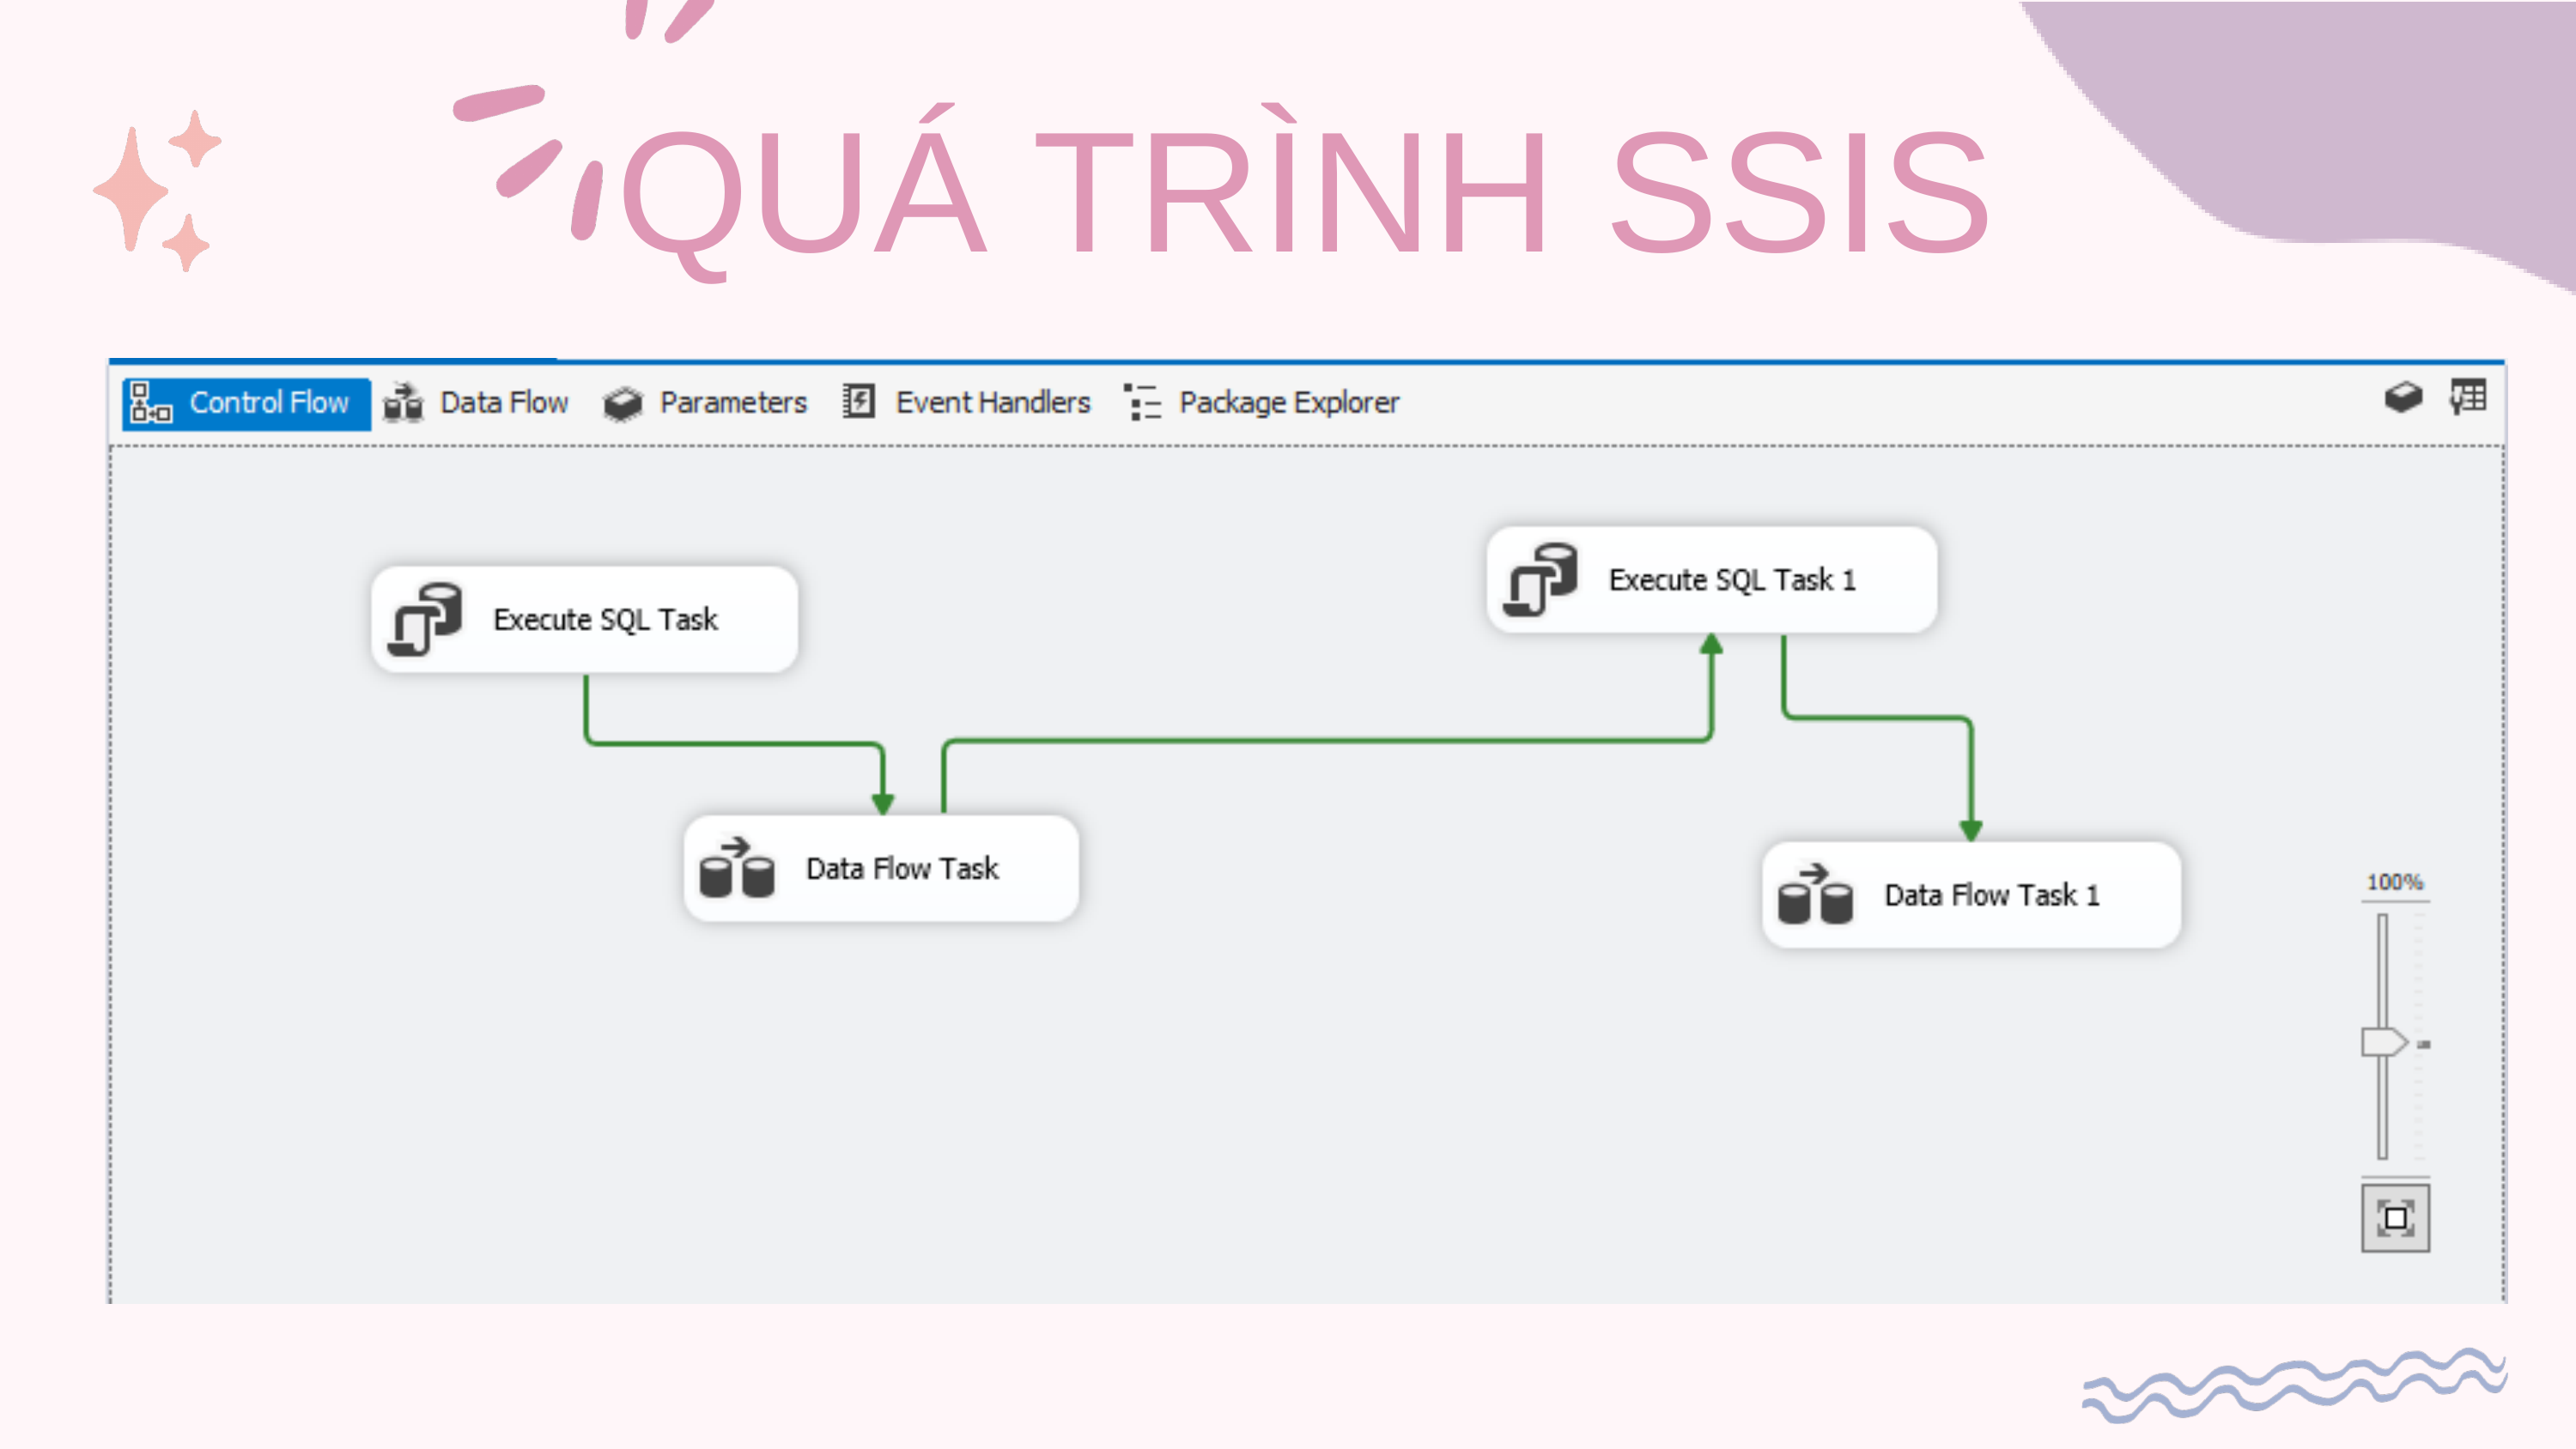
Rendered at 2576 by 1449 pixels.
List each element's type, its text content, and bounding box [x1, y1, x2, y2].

picture [2081, 1346, 2508, 1424]
picture [445, 0, 714, 248]
picture [104, 1, 2576, 1304]
picture [90, 107, 222, 272]
text_box QUÁ TRÌNH SSIS [579, 40, 1951, 287]
